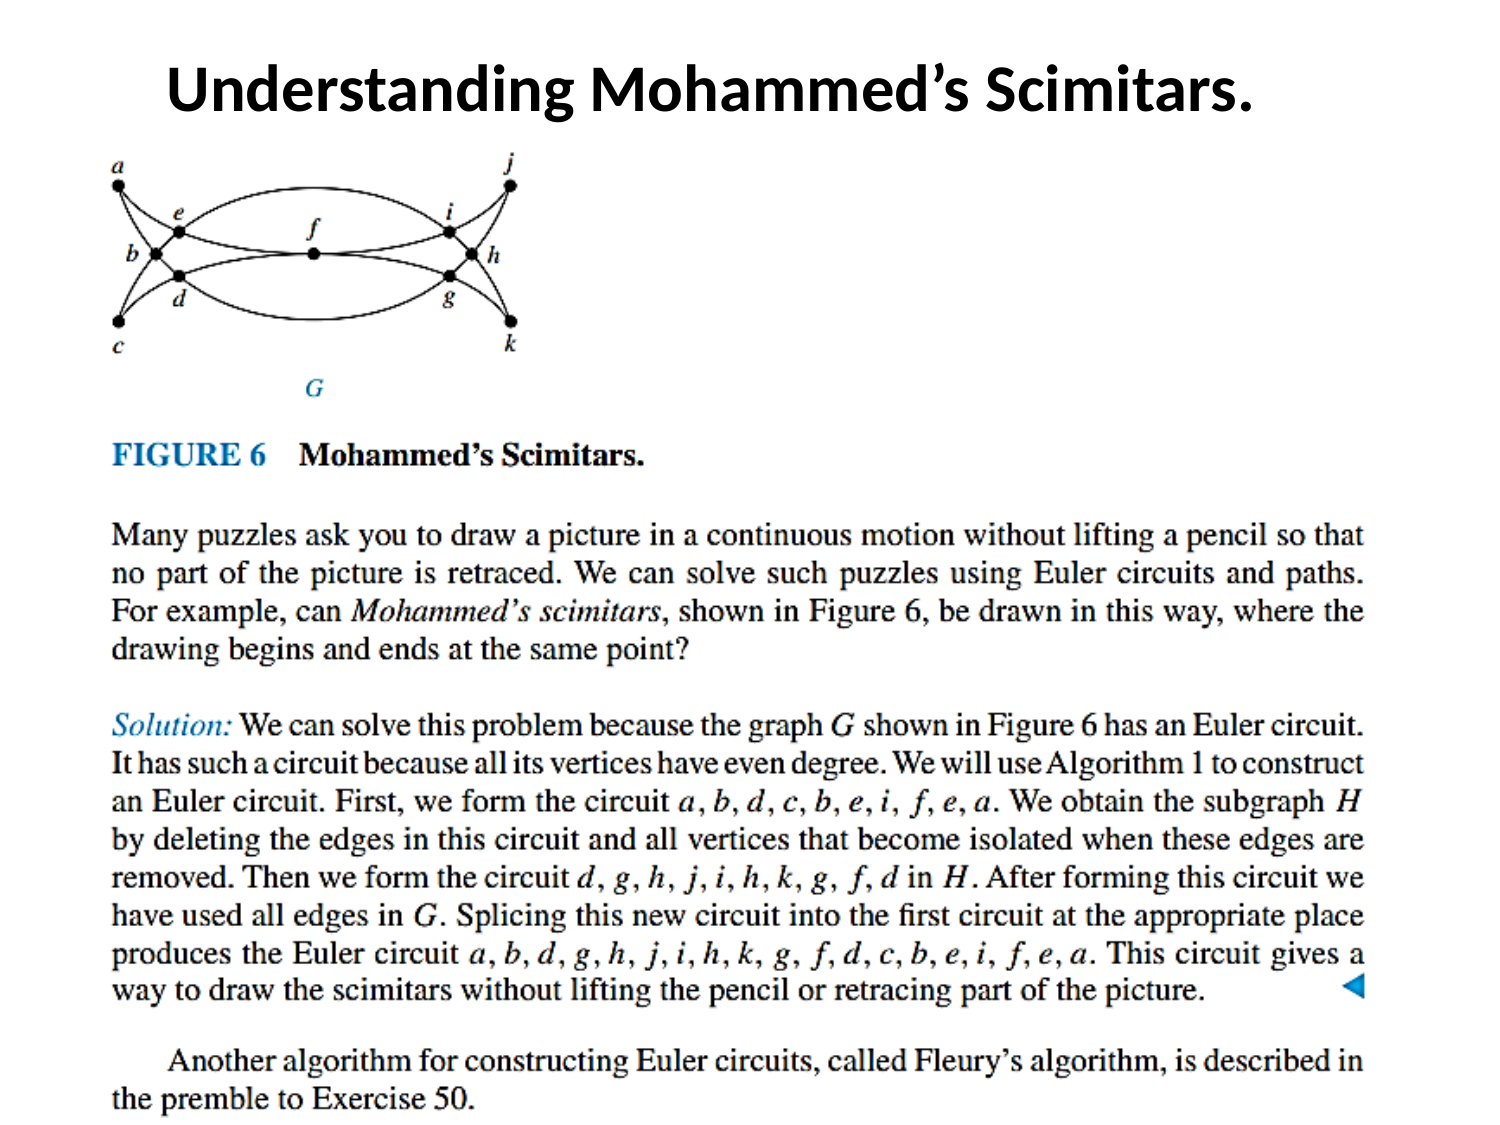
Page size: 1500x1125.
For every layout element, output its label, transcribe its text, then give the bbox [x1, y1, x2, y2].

text_box Understanding Mohammed’s Scimitars. [99, 37, 1338, 132]
picture [74, 132, 1408, 1118]
